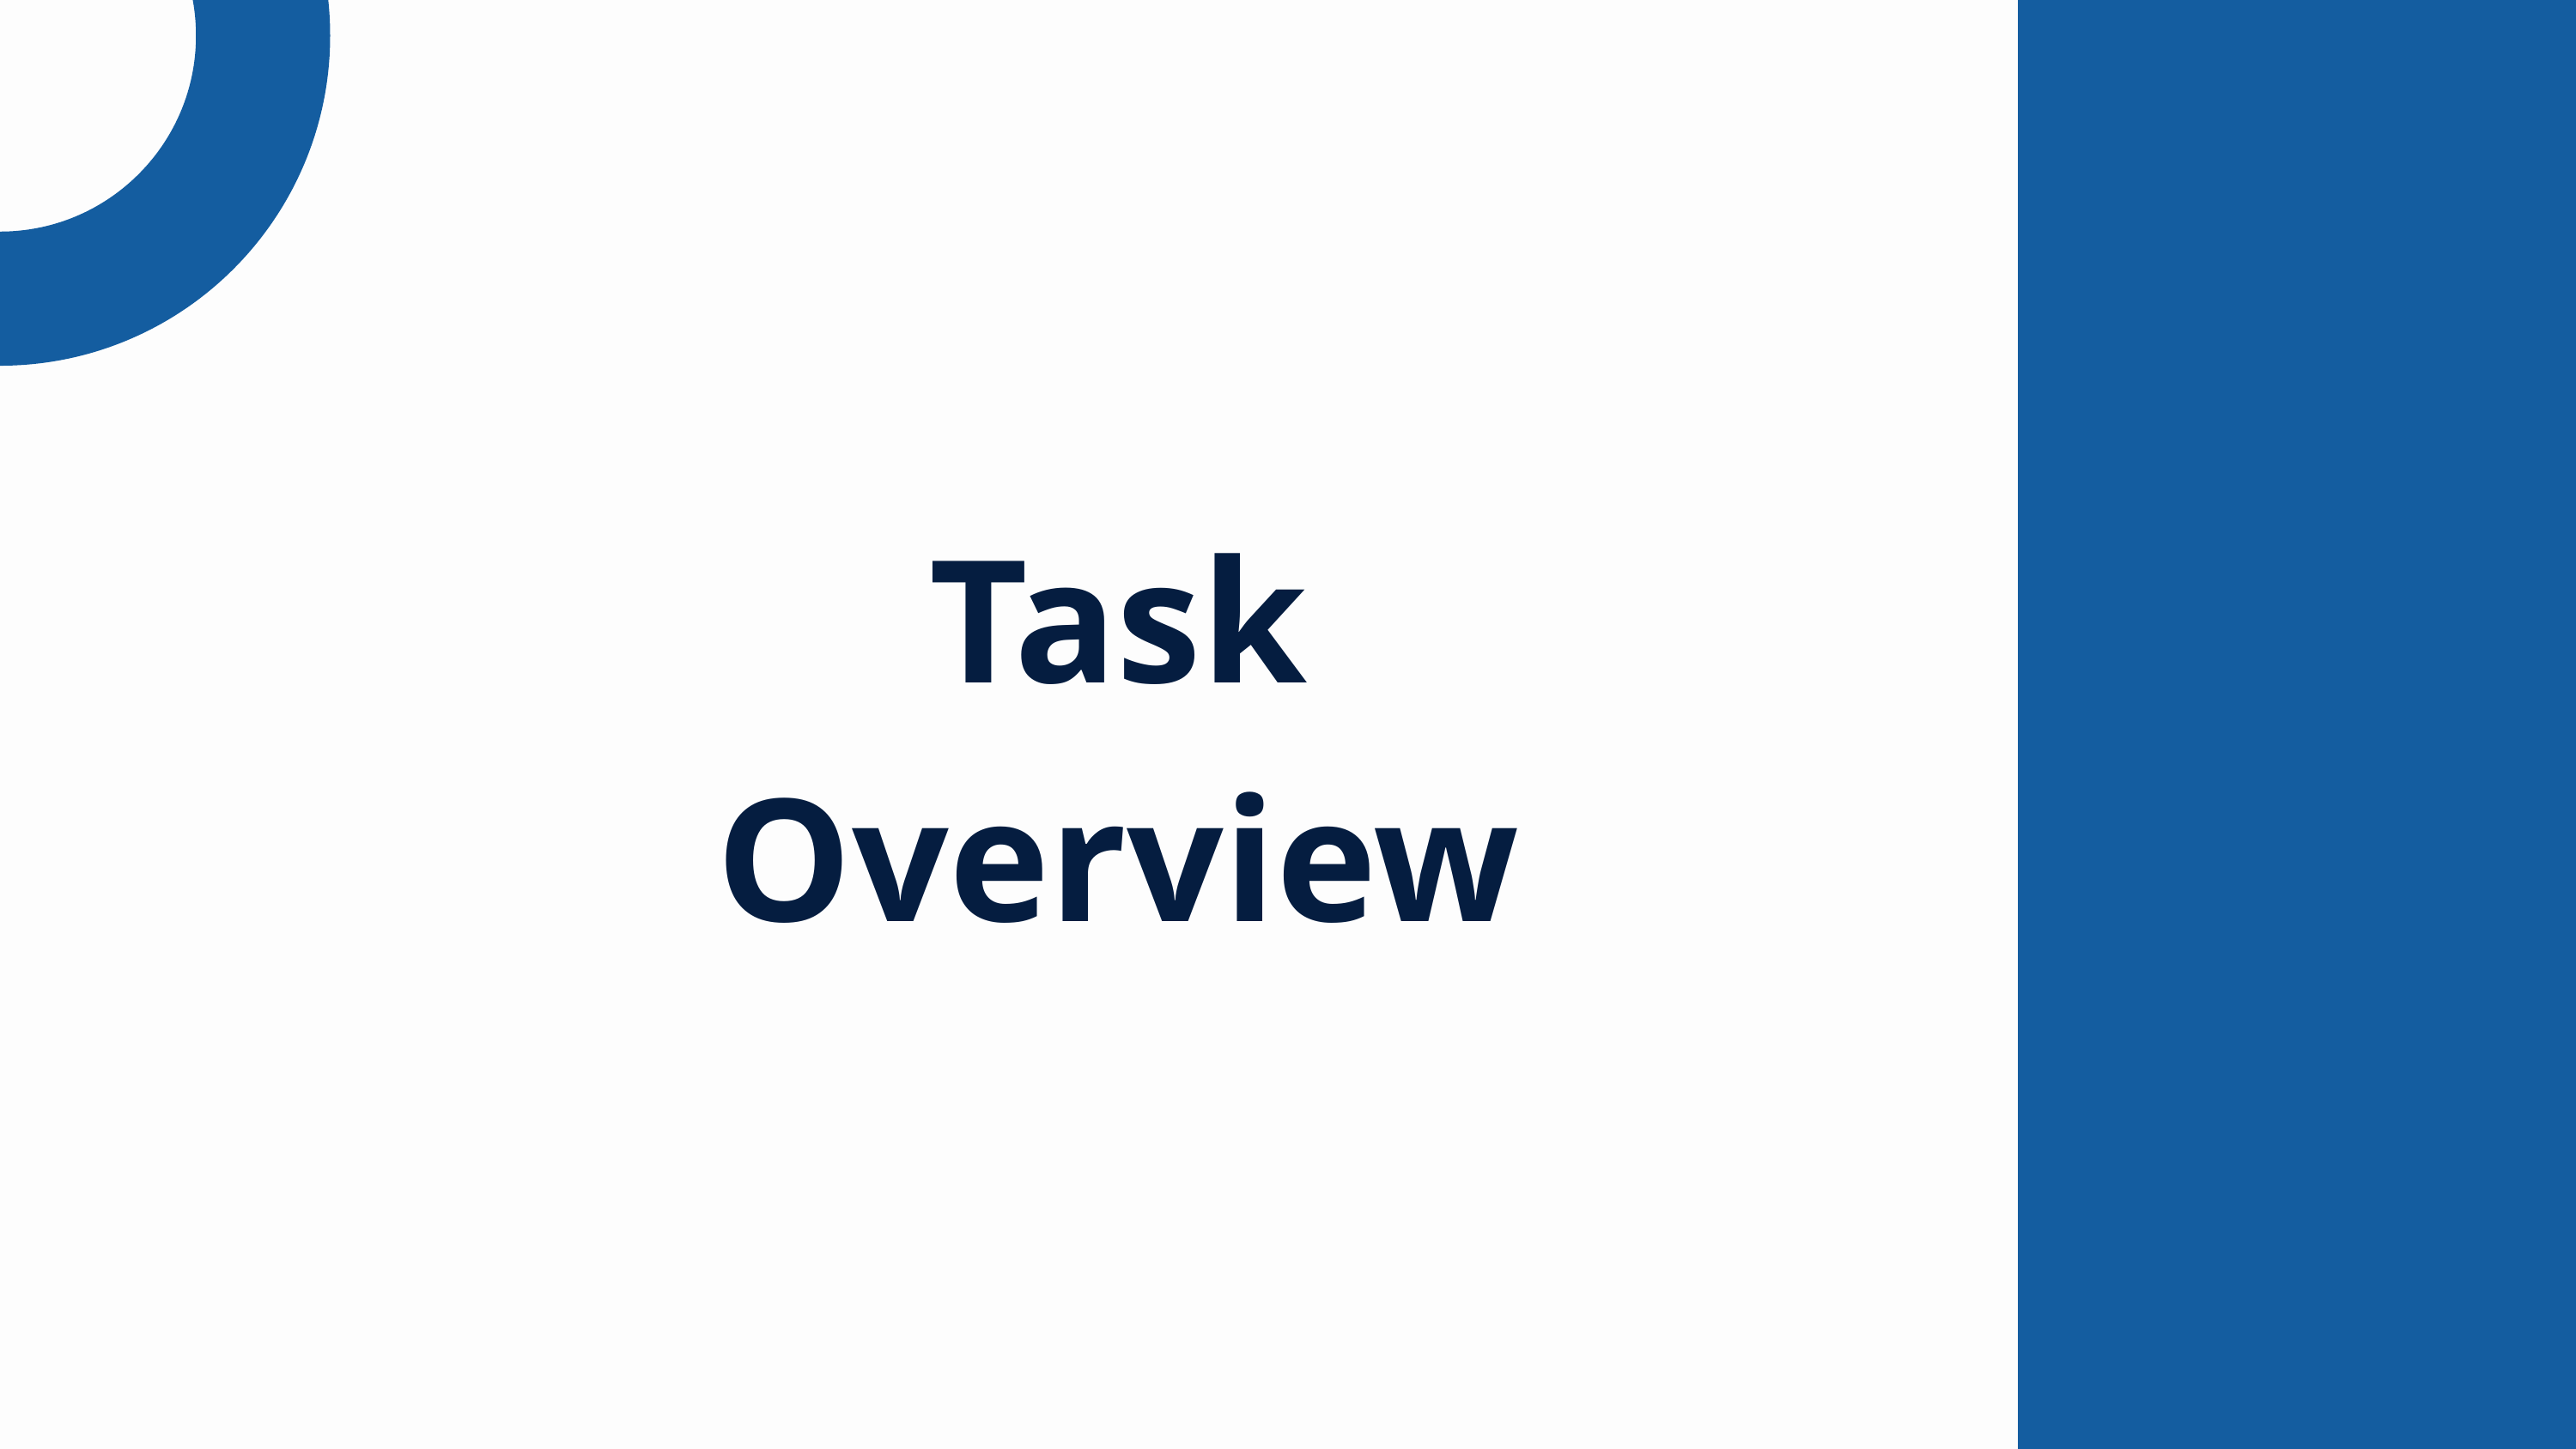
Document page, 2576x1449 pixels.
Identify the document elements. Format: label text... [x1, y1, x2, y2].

text_box Task Overview [499, 478, 1738, 955]
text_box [0, 0, 264, 300]
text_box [2017, 0, 2576, 1449]
